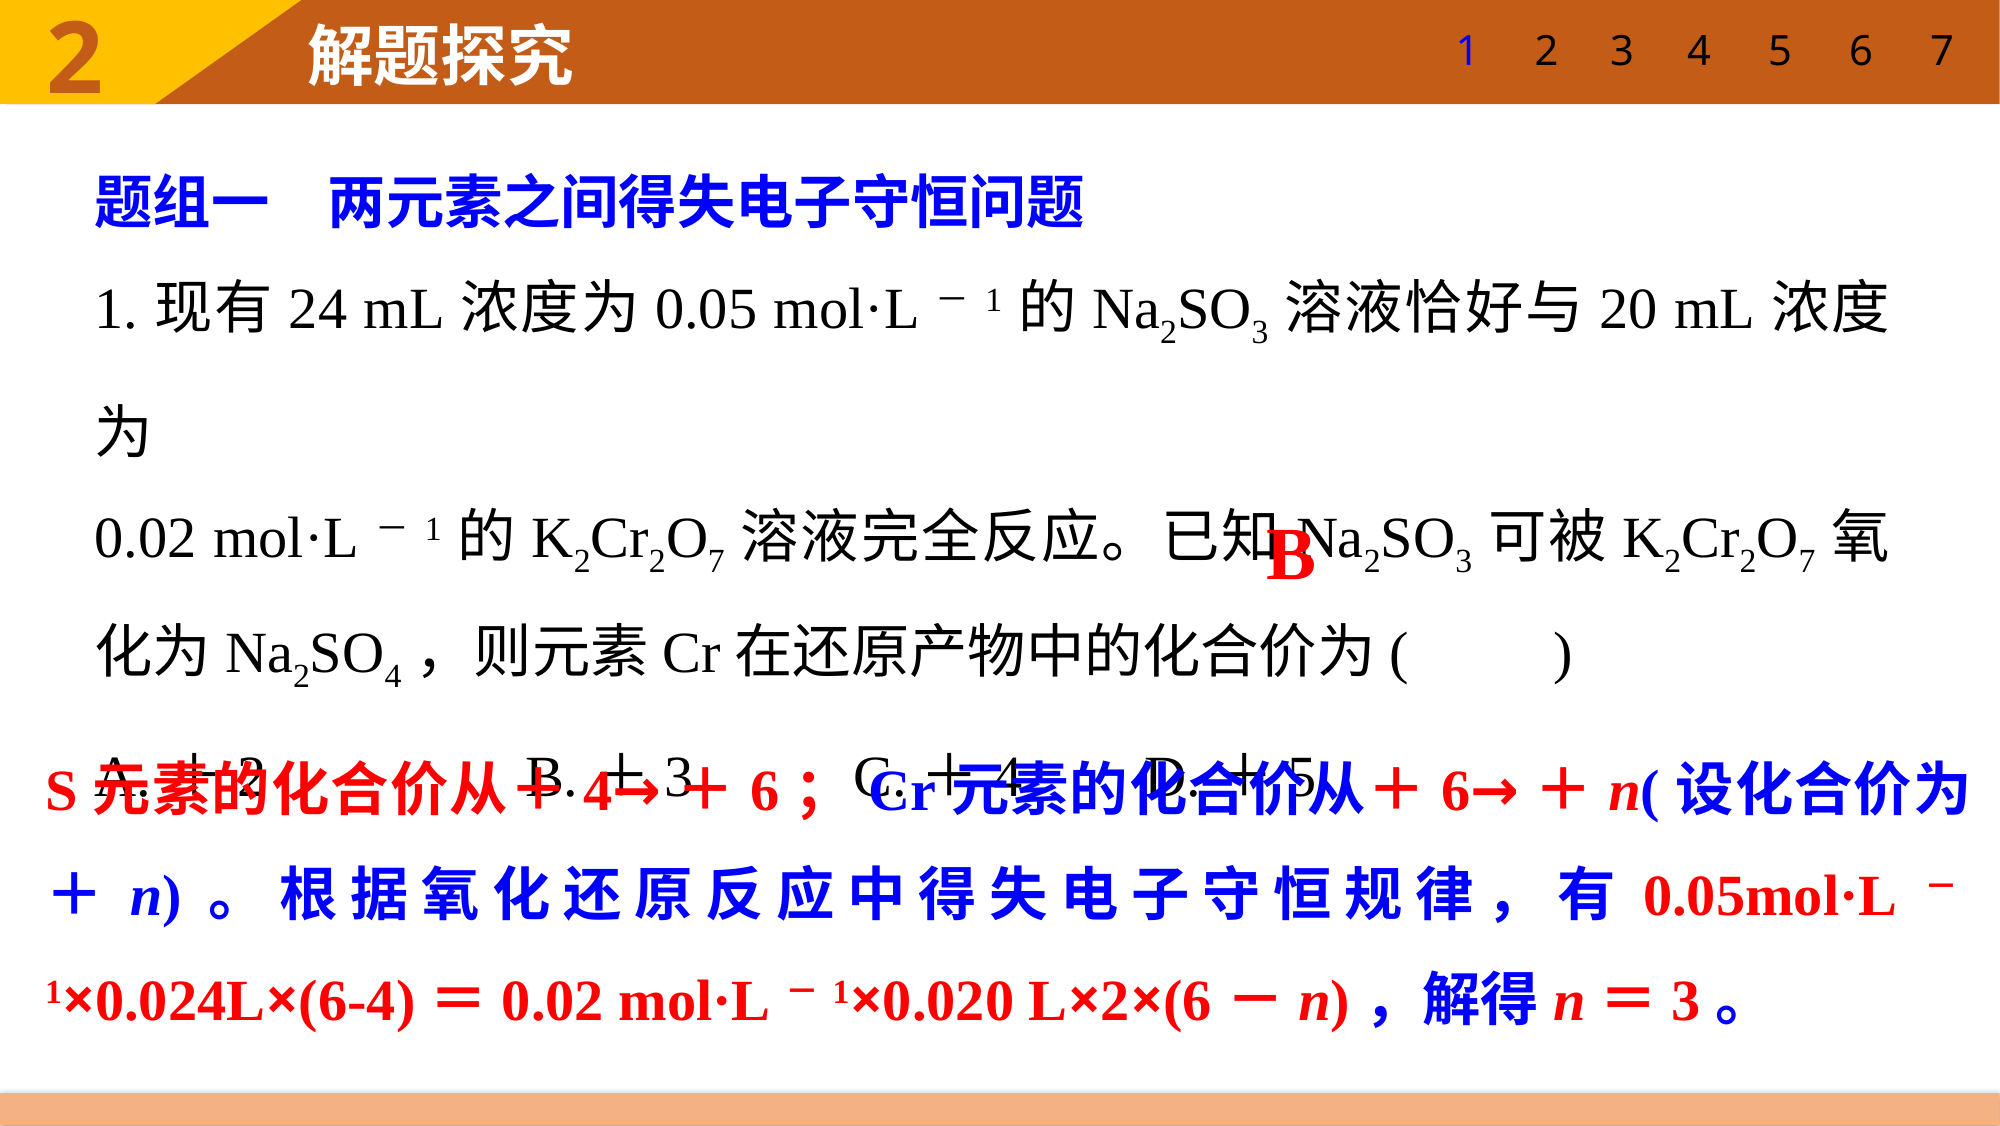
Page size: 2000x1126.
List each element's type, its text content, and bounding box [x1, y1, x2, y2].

text_box B [1252, 452, 1331, 602]
text_box S元素的化合价从＋4→＋6；Cr元素的化合价从＋6→＋n(设化合价为＋n)。根据氧化还原反应中得失电子守恒规律，有0.05mol·L－1×0.024L×(6-4)＝0.02 mol·L－1×0.020 L×2×(6－n)，解得n＝3。 [24, 707, 1992, 1043]
text_box 1 [1434, 1, 1501, 97]
text_box 6 [1828, 1, 1894, 97]
text_box 2 [1516, 1, 1578, 97]
text_box 题组一 两元素之间得失电子守恒问题 1.现有24 mL浓度为0.05 mol·L－1的Na2SO3溶液恰好与20 mL浓度为 0.02 mol·L－1的K2Cr2O7溶液完全反应。已知Na2SO3可被K2Cr2O7氧化为Na2SO4，则元素Cr在还原产物中的化合价为( ) A.＋2 B.＋3 C.＋4 D.＋5 [80, 113, 1905, 707]
text_box 3 [1593, 1, 1651, 97]
text_box [0, 1092, 2000, 1126]
text_box 7 [1909, 1, 1975, 97]
text_box 4 [1666, 1, 1732, 97]
text_box 5 [1747, 1, 1813, 97]
